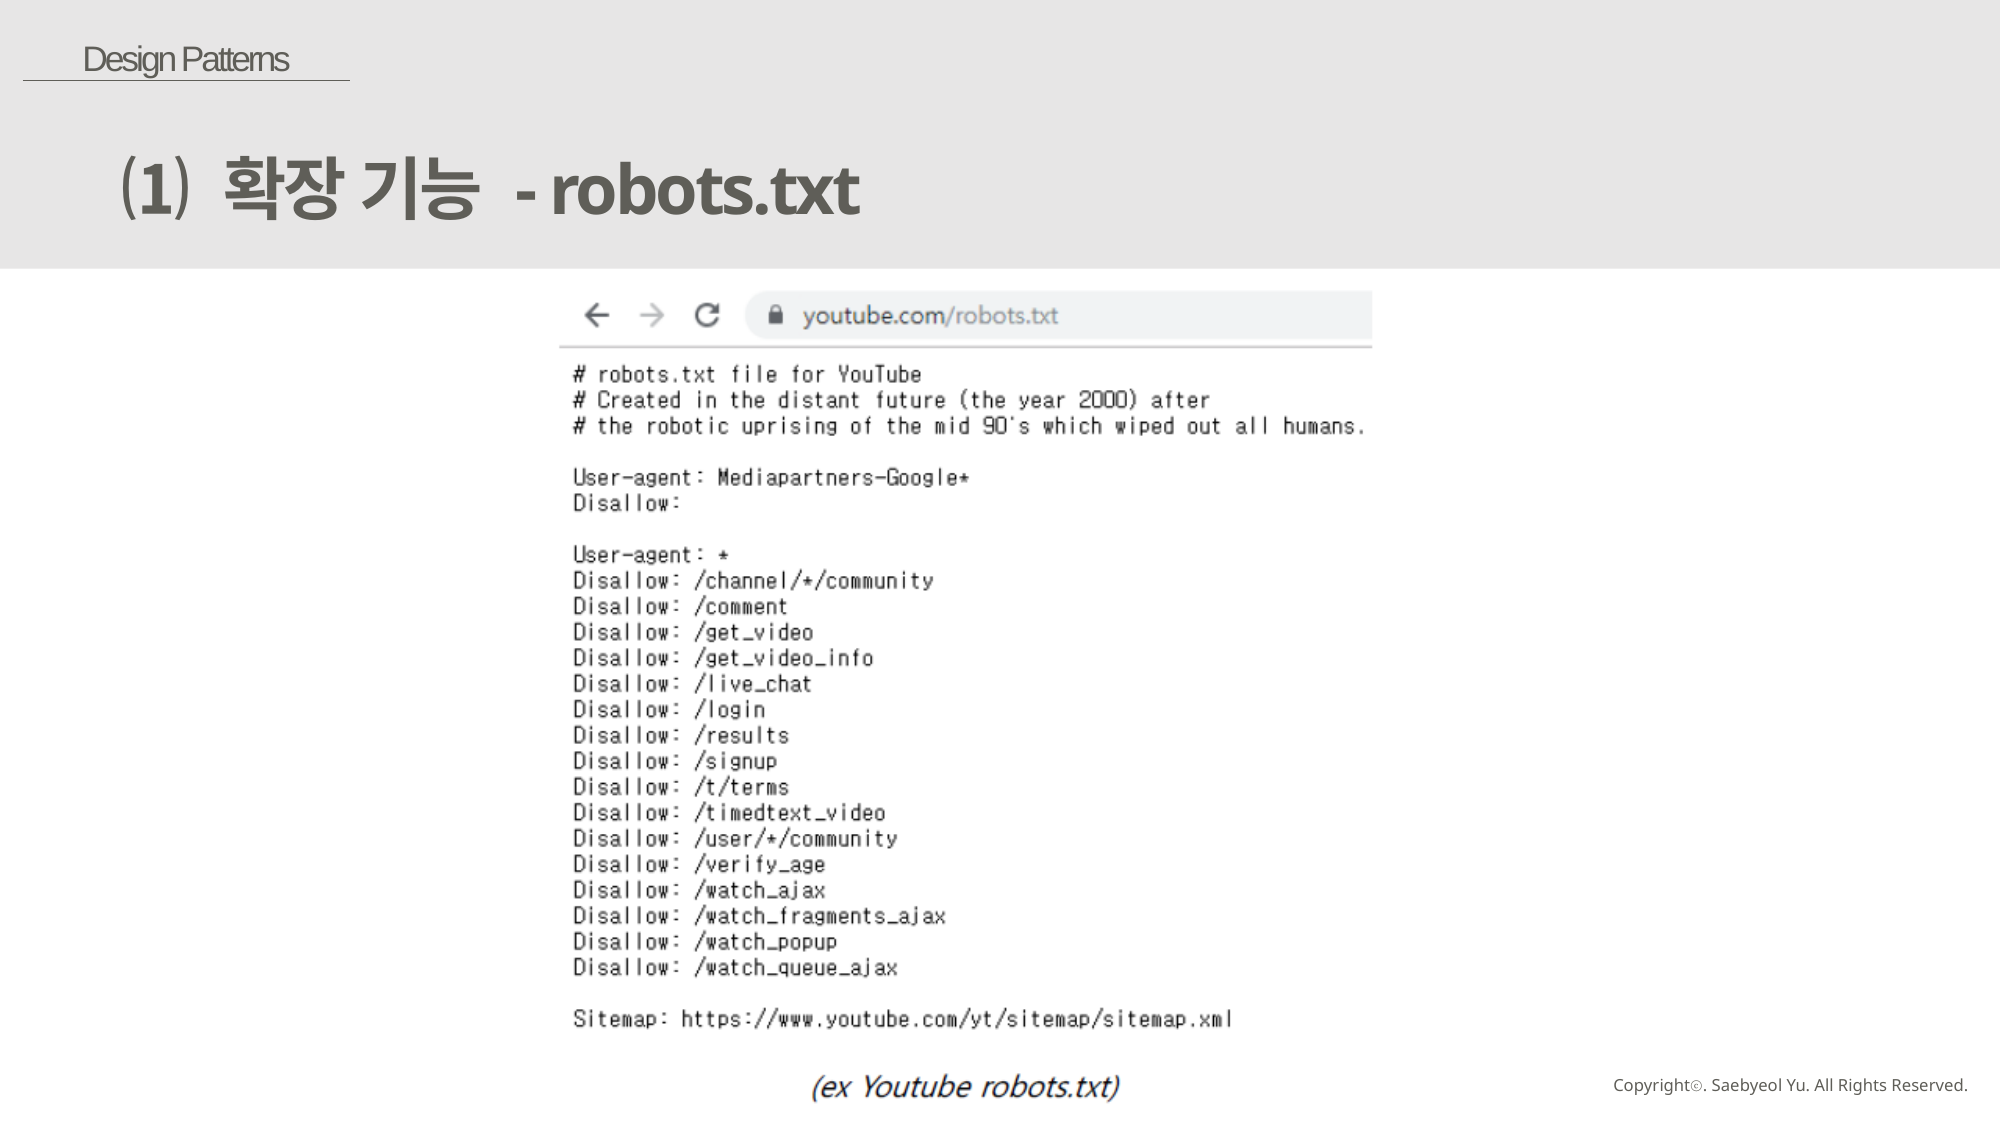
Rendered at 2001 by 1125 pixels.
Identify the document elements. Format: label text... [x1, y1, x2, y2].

text_box Design Patterns [67, 28, 306, 80]
text_box ⑴ 확장 기능 - robots.txt [107, 138, 878, 236]
text_box [0, 0, 2000, 270]
picture [558, 289, 1375, 1106]
text_box Design Patterns [67, 81, 306, 86]
